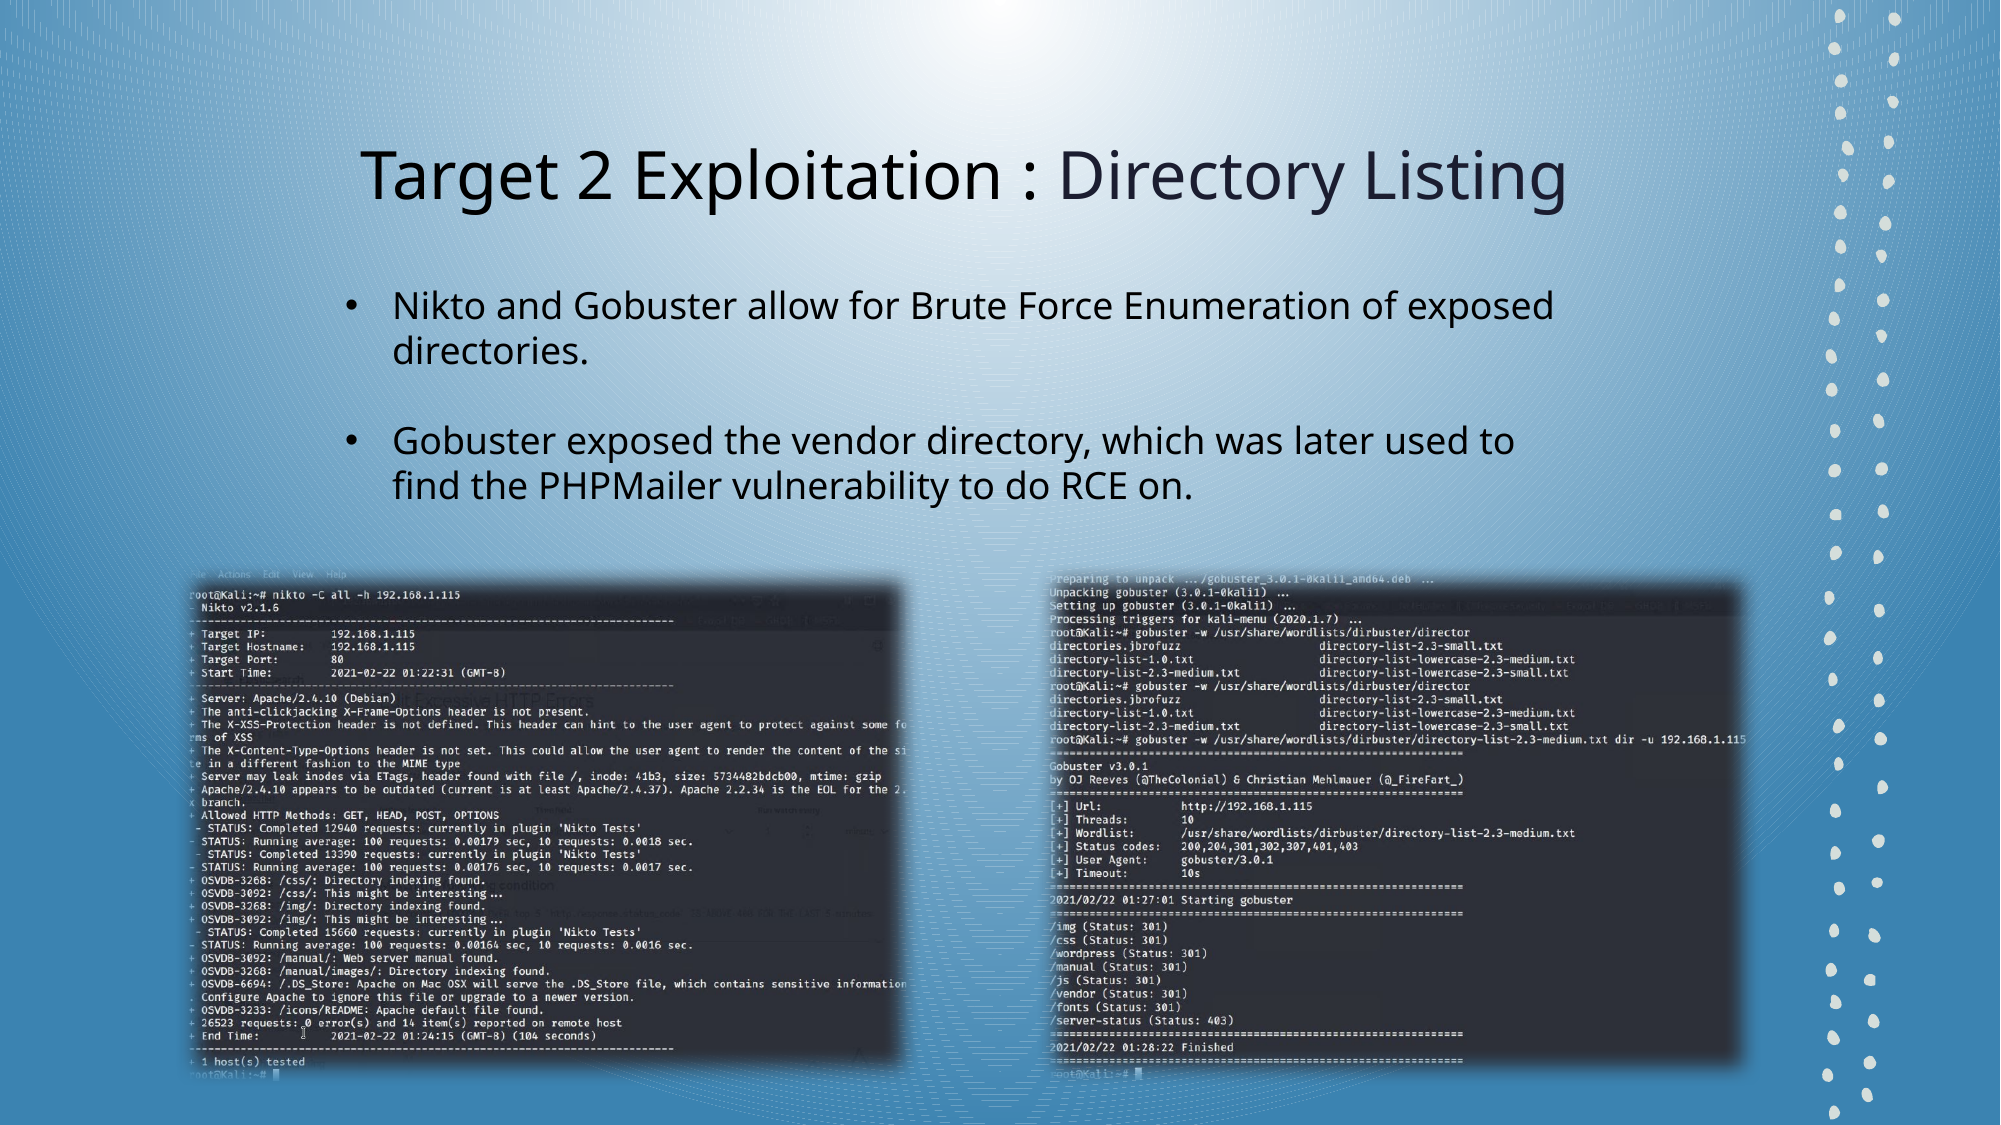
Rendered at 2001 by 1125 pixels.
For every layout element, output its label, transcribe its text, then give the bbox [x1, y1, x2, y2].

picture [175, 562, 921, 1086]
picture [1036, 562, 1761, 1086]
title Target 2 Exploitation : Directory Listing [175, 82, 1756, 263]
text_box Nikto and Gobuster allow for Brute Force Enumeration of exposed directories. Gobuster exposed the vendor directory, which was later used to find the PHPMailer vulnerability to do RCE on. [330, 274, 1606, 605]
